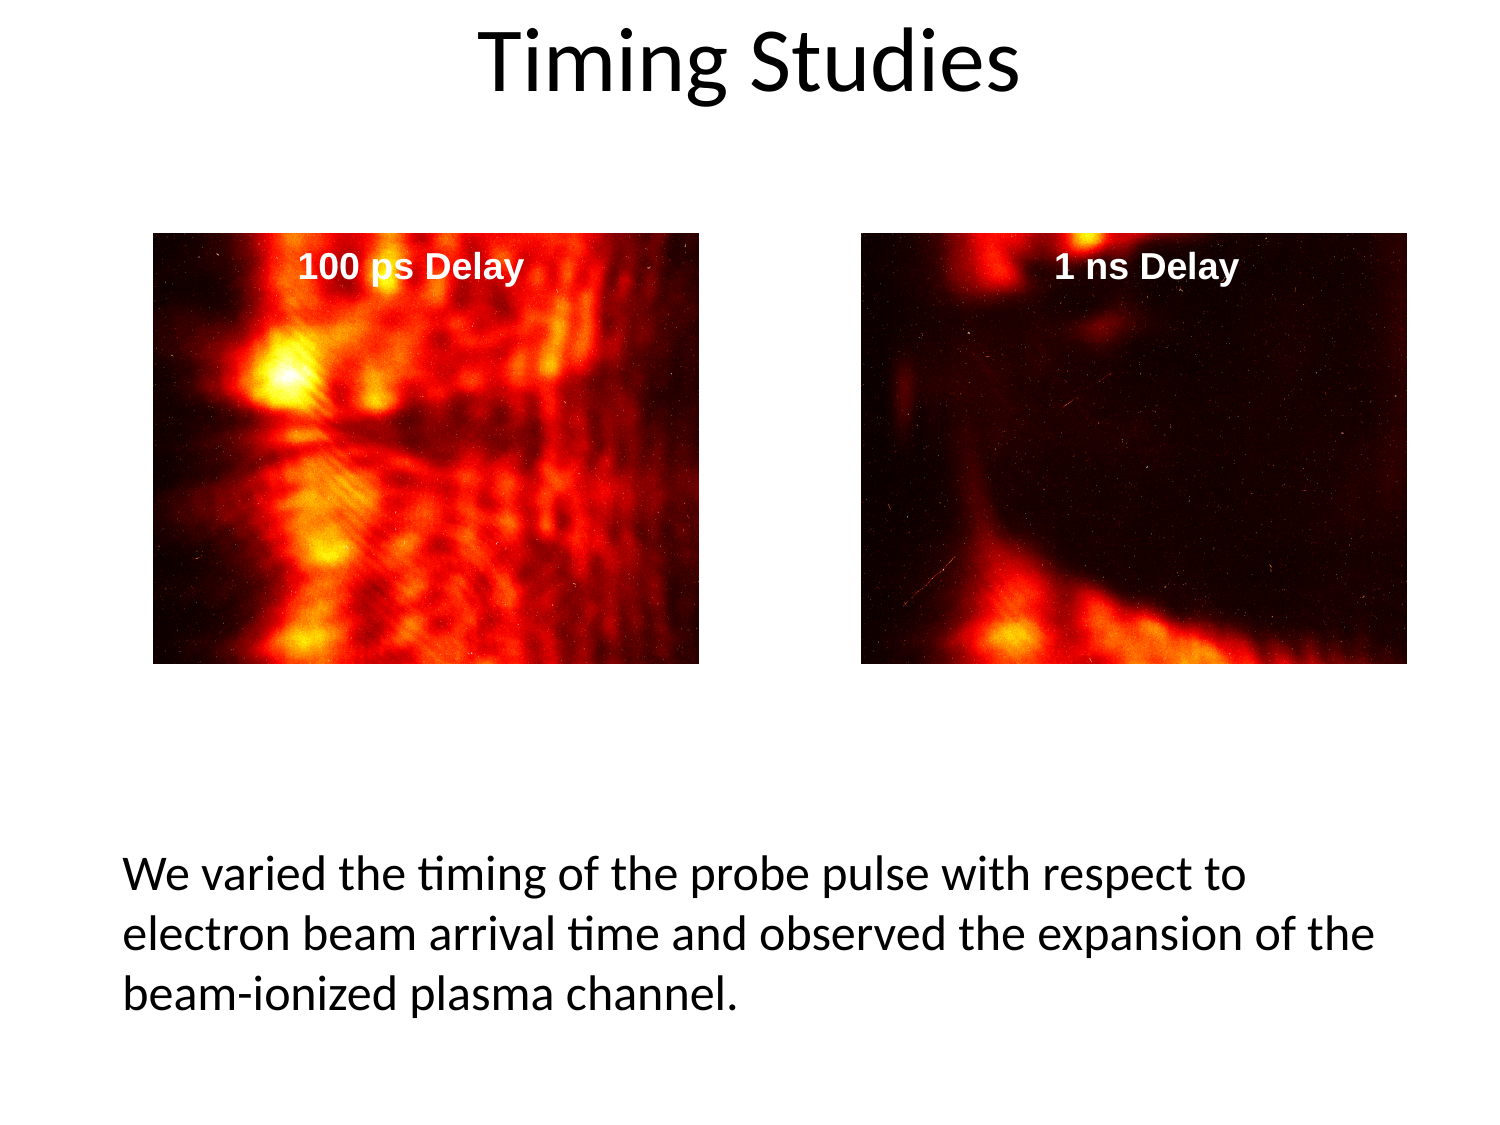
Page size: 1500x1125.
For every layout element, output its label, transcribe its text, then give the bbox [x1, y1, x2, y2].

picture [769, 194, 1469, 720]
text_box We varied the timing of the probe pulse with respect to electron beam arrival time and observed the expansion of the beam-ionized plasma channel. [107, 833, 1425, 1028]
picture [61, 194, 761, 720]
title Timing Studies [75, 0, 1425, 149]
